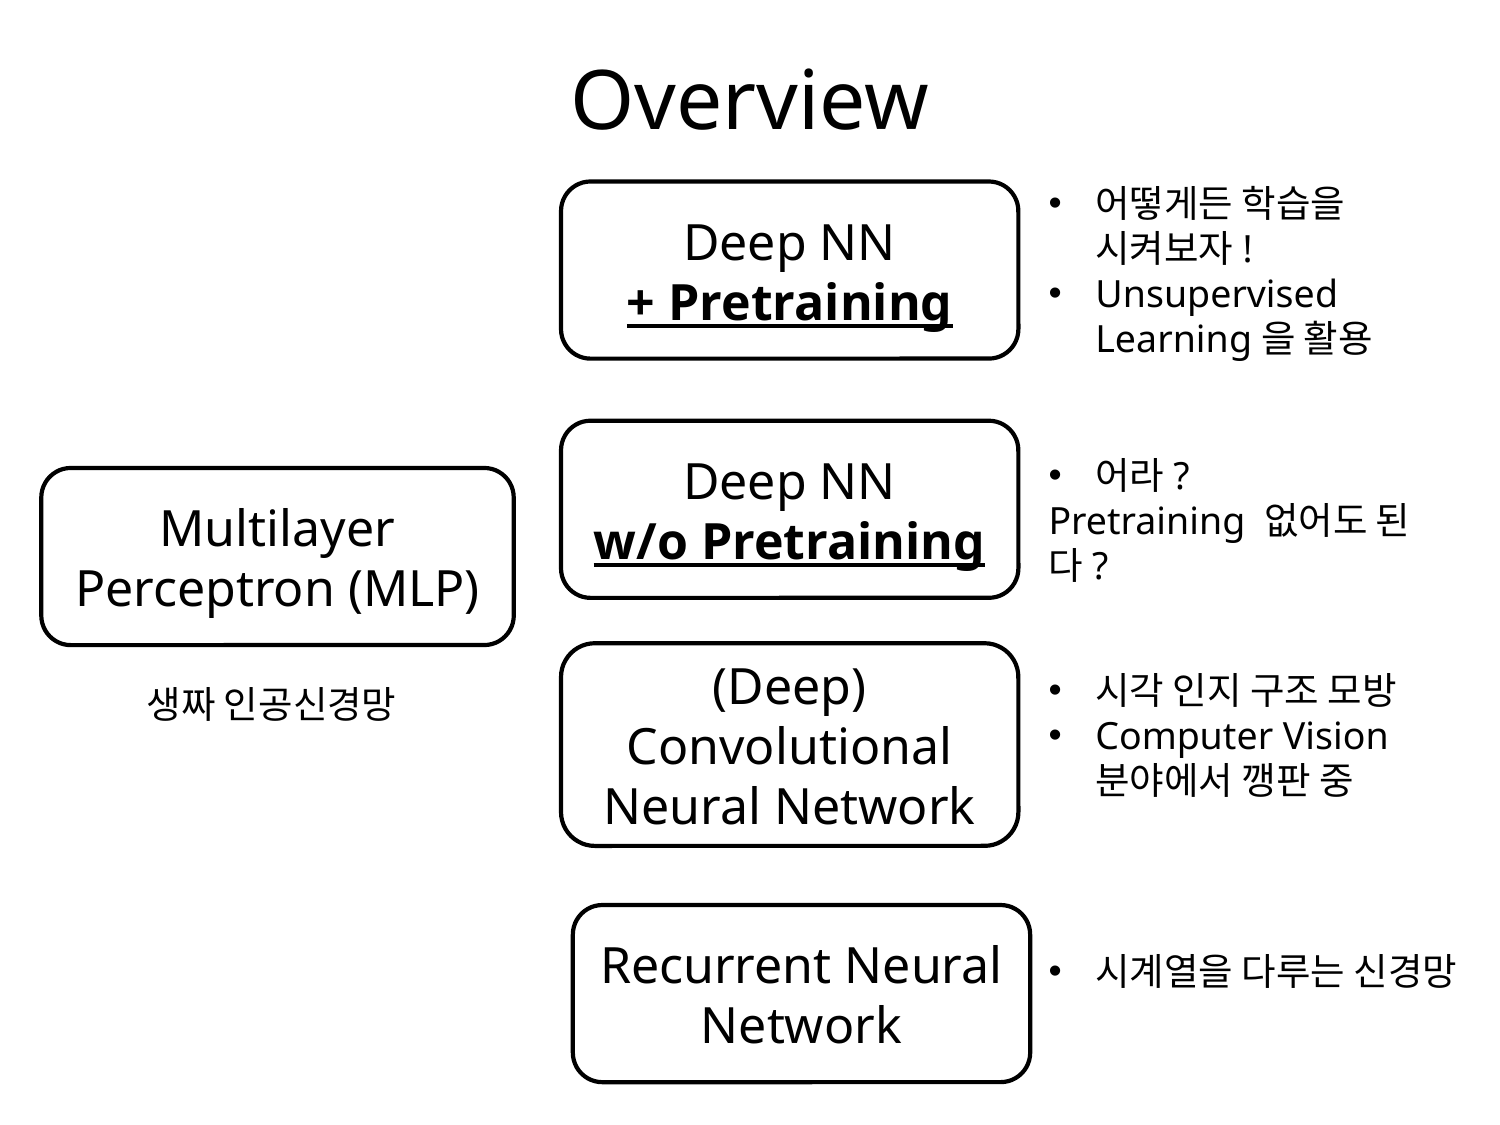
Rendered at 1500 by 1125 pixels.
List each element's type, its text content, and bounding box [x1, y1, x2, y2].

text_box (Deep) Convolutional Neural Network [561, 643, 1019, 846]
text_box 시계열을 다루는 신경망 [1033, 940, 1495, 1002]
text_box Deep NN + Pretraining [561, 181, 1019, 359]
text_box 어떻게든 학습을 시켜보자! Unsupervised Learning을 활용 [1033, 172, 1471, 370]
text_box 어라? Pretraining 없어도 된다? [1033, 444, 1471, 551]
text_box 생짜 인공신경망 [88, 673, 455, 735]
text_box Deep NN w/o Pretraining [561, 420, 1019, 598]
text_box Recurrent Neural Network [572, 905, 1031, 1083]
text_box 시각 인지 구조 모방 Computer Vision분야에서 깽판 중 [1033, 659, 1471, 811]
text_box Multilayer Perceptron (MLP) [41, 467, 514, 646]
title Overview [75, 45, 1425, 149]
